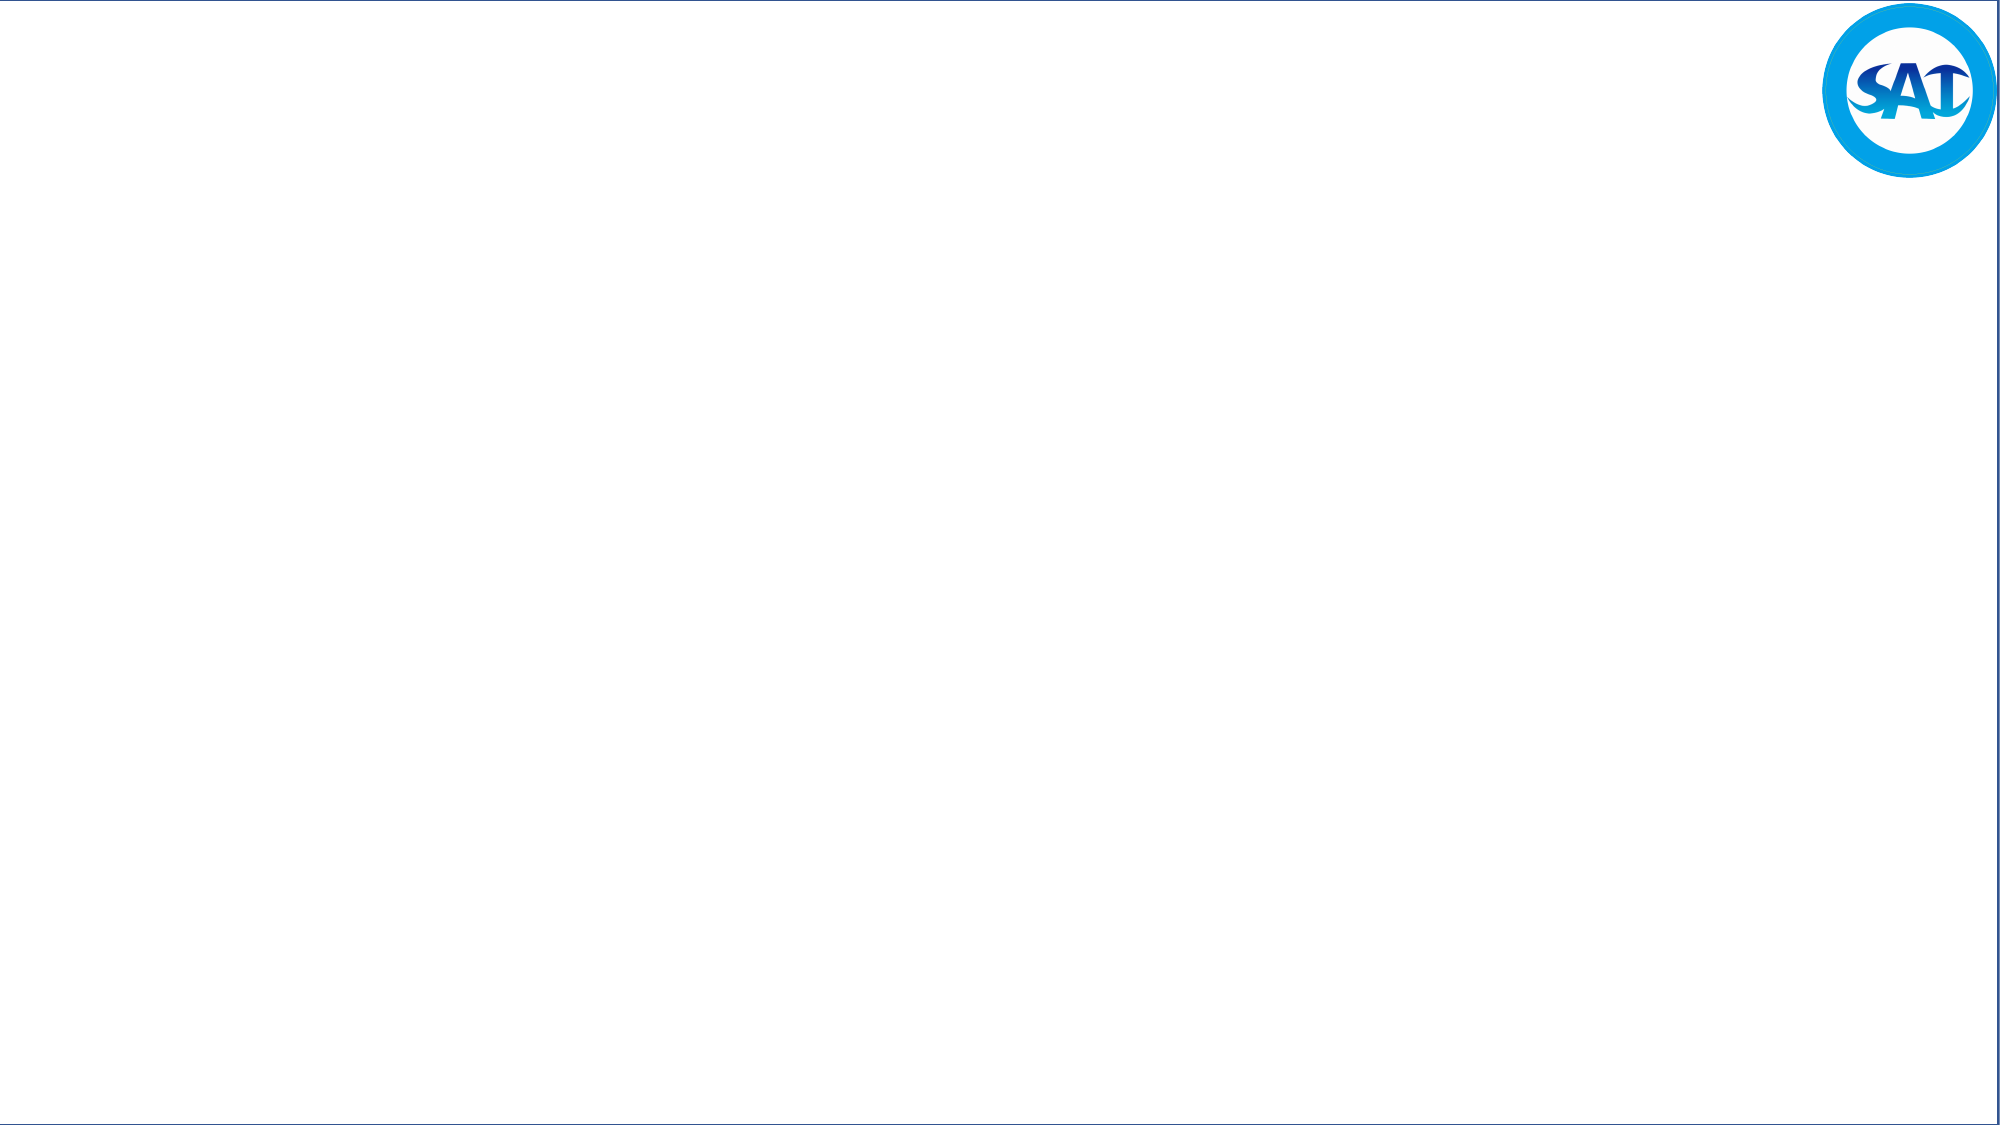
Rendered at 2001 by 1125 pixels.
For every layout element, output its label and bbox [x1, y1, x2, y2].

picture [1847, 28, 1972, 153]
picture [1822, 103, 1896, 178]
picture [1923, 3, 1997, 76]
picture [1924, 105, 1997, 178]
picture [1822, 3, 1896, 78]
